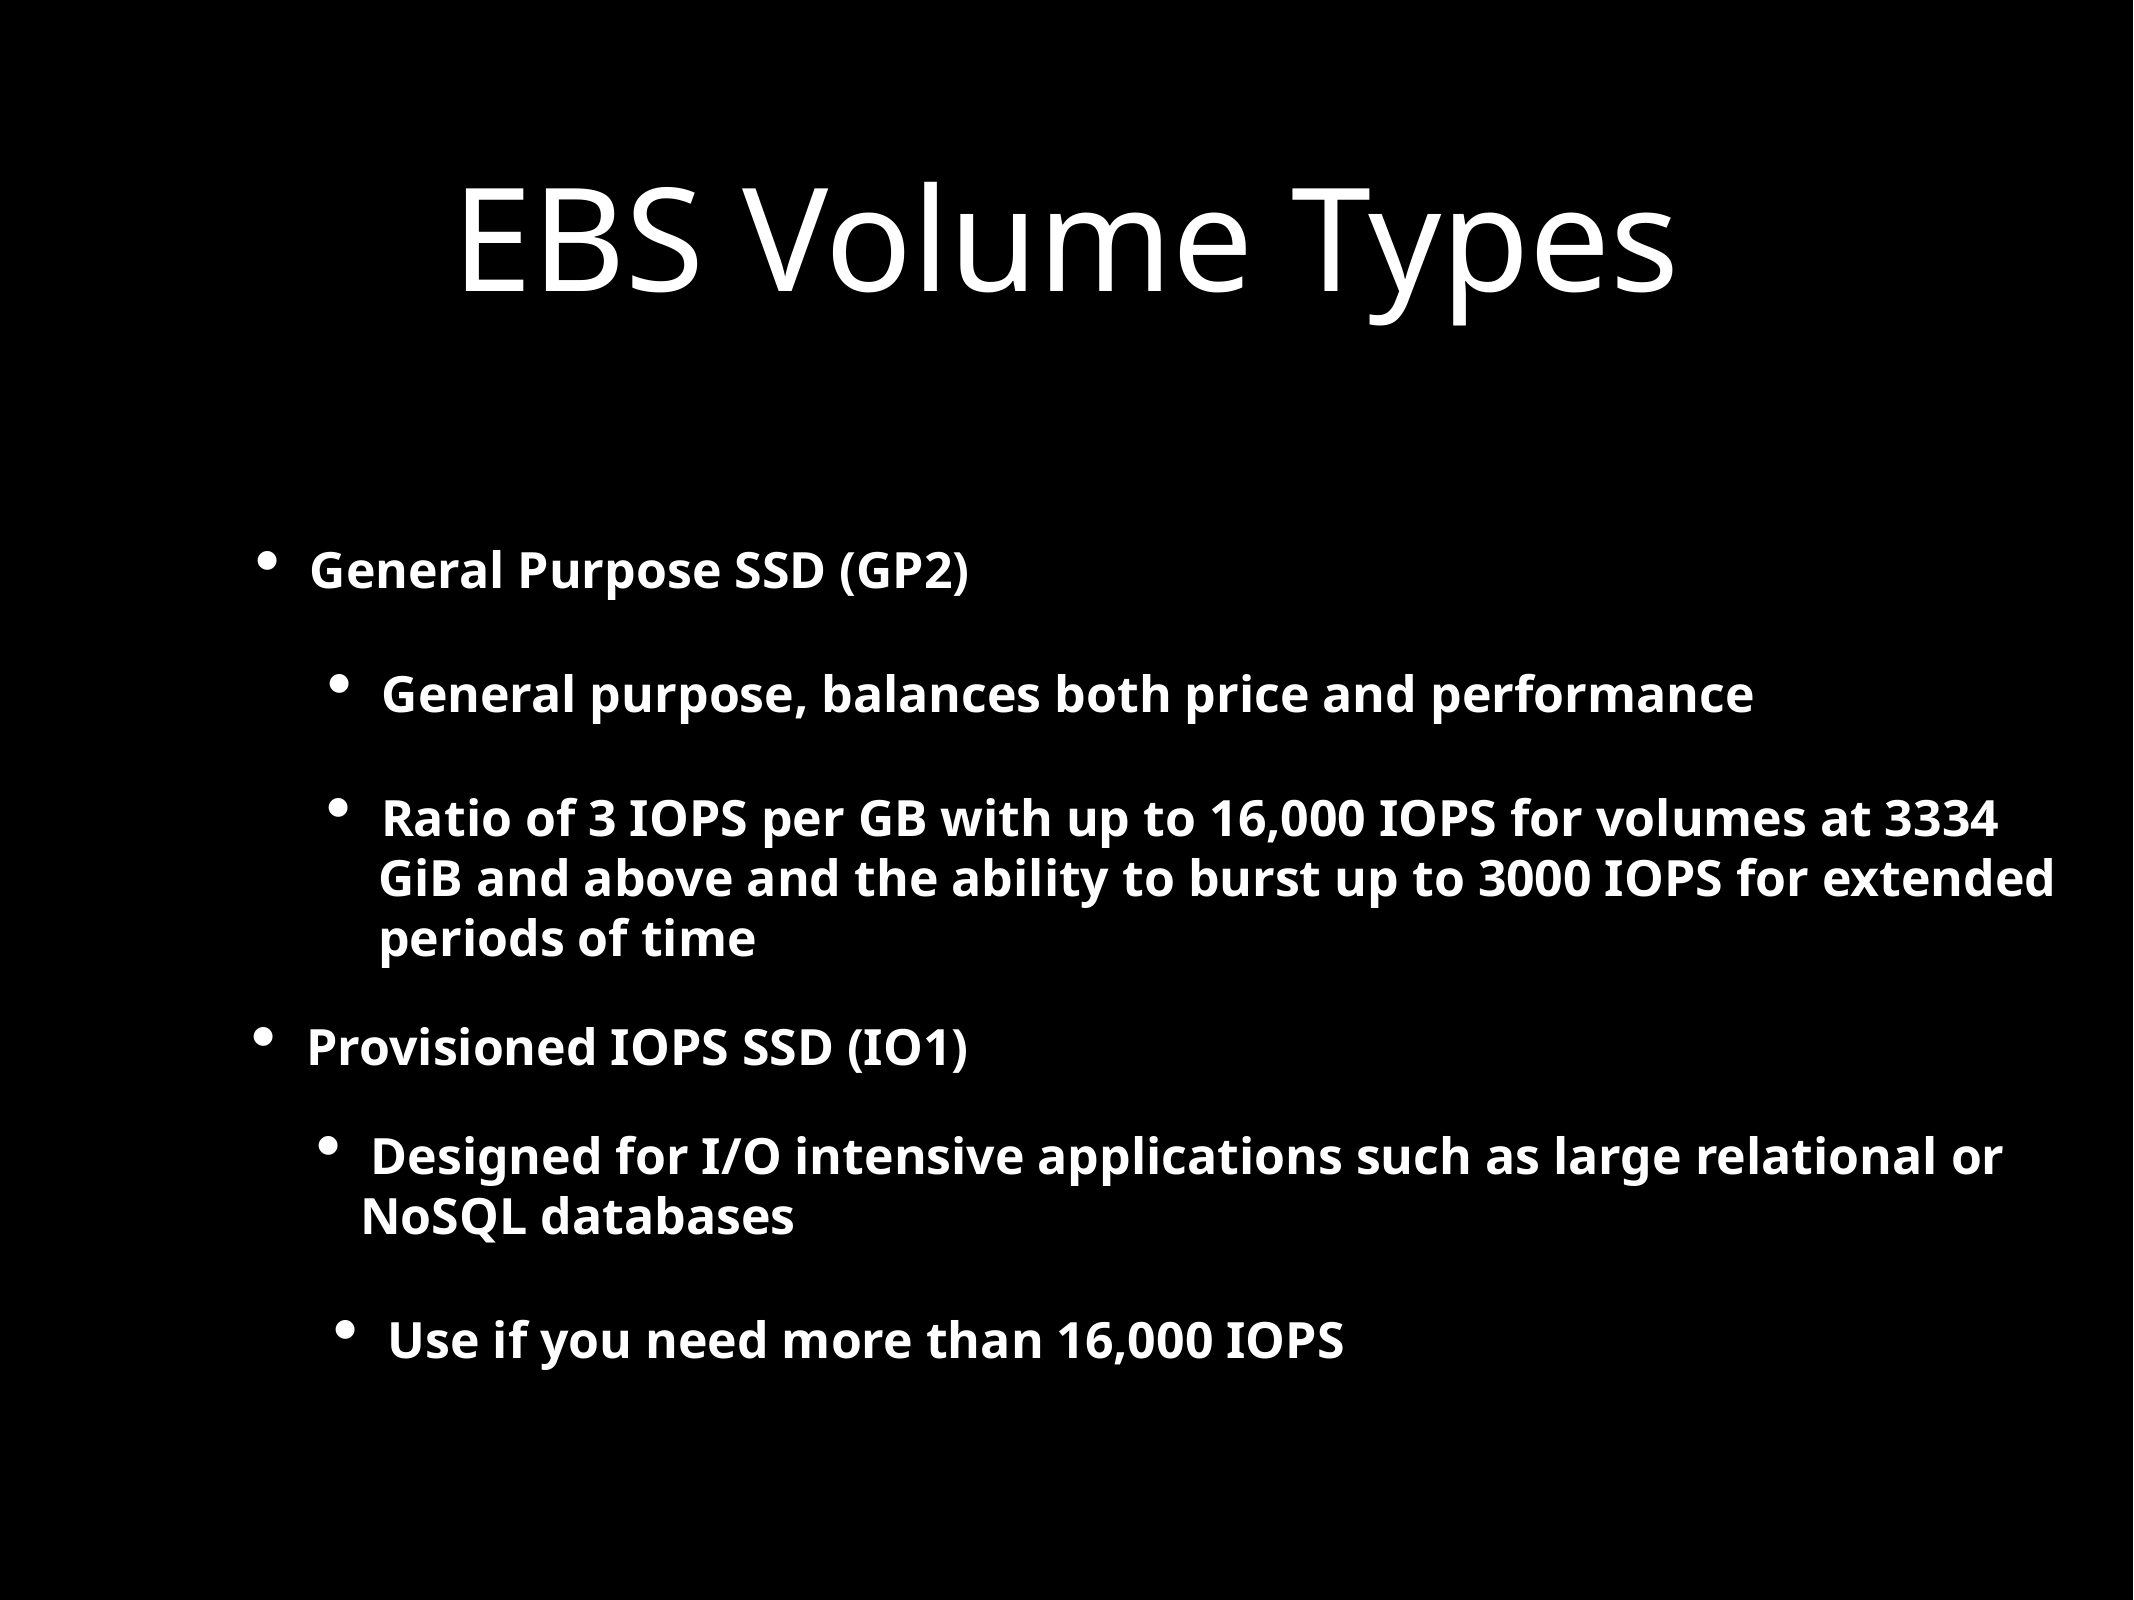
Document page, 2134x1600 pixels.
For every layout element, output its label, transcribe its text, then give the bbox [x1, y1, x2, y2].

text_box Ratio of 3 IOPS per GB with up to 16,000 IOPS for volumes at 3334 GiB and above and the ability to burst up to 3000 IOPS for extended periods of time [317, 778, 2066, 975]
text_box General purpose, balances both price and performance [318, 654, 1764, 731]
text_box Provisioned IOPS SSD (IO1) [242, 1007, 978, 1084]
title EBS Volume Types [207, 0, 1926, 330]
text_box Designed for I/O intensive applications such as large relational or NoSQL databases [234, 1116, 2014, 1253]
text_box Use if you need more than 16,000 IOPS [251, 1300, 1354, 1377]
text_box General Purpose SSD (GP2) [246, 530, 979, 607]
